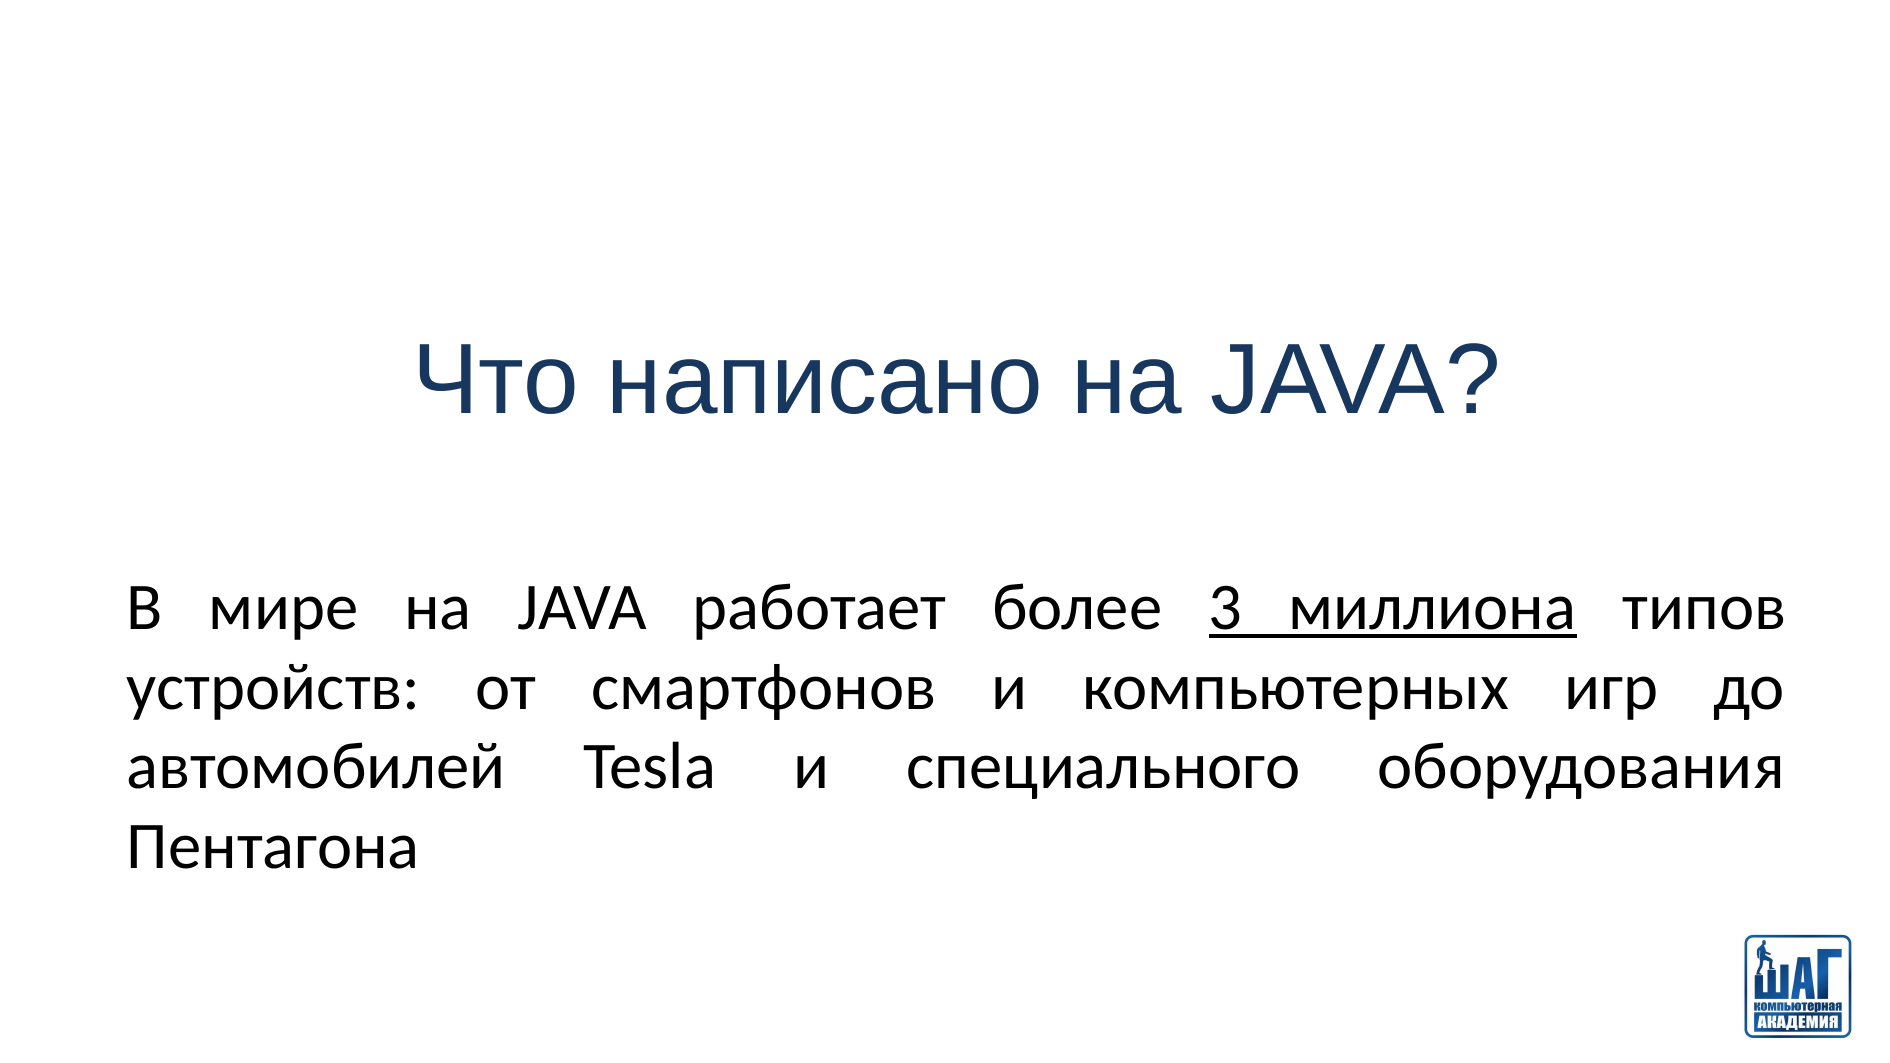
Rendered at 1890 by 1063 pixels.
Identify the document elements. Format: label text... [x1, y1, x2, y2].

text_box В мире на JAVA работает более 3 миллиона типов устройств: от смартфонов и компьютерных игр до автомобилей Tesla и специального оборудования Пентагона [112, 555, 1802, 890]
title Что написано на JAVA? [153, 259, 1760, 488]
picture [1740, 933, 1855, 1041]
